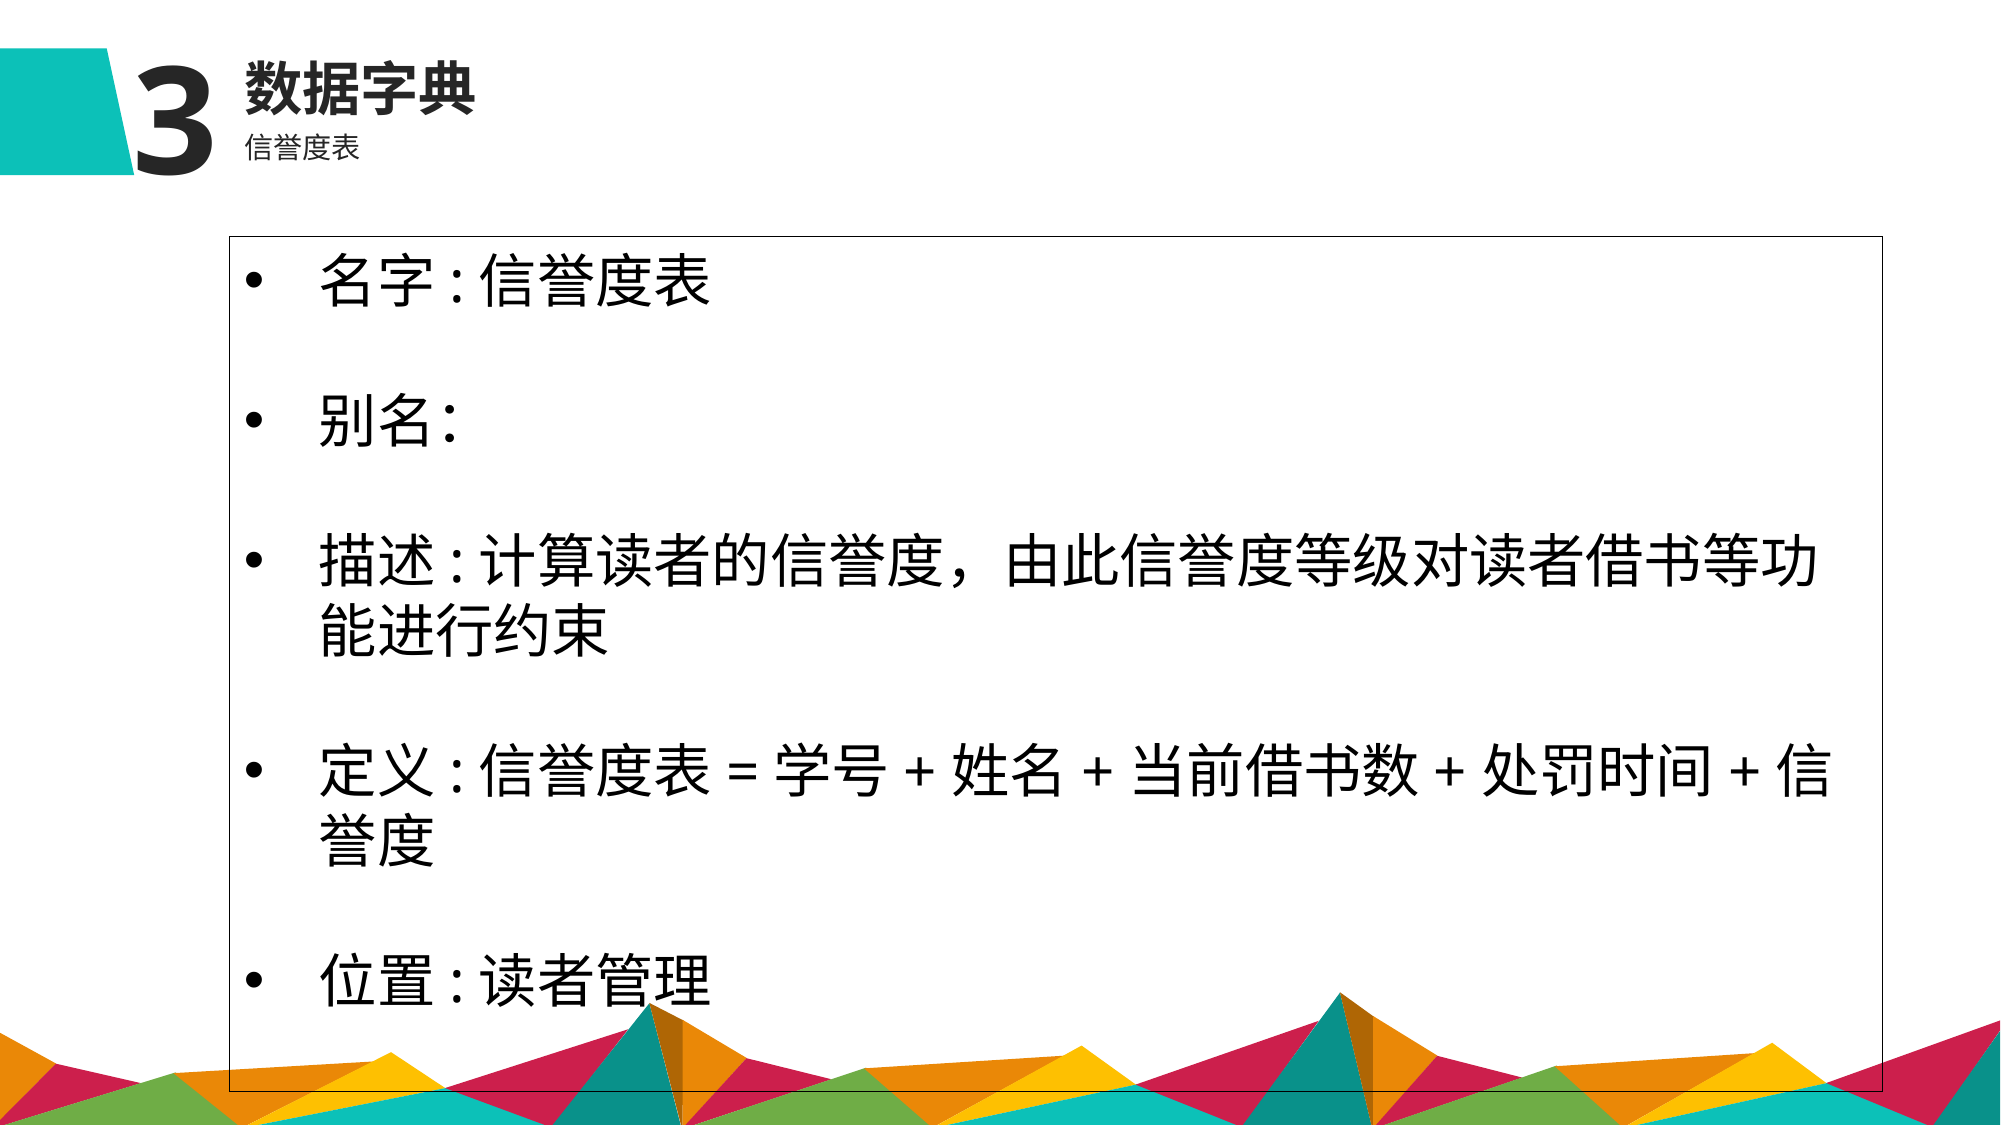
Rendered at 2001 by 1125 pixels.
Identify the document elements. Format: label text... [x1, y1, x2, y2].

text_box 名字:信誉度表 别名： 描述:计算读者的信誉度，由此信誉度等级对读者借书等功能进行约束 定义:信誉度表=学号+姓名+当前借书数+处罚时间+信誉度 位置:读者管理 [229, 236, 1883, 1092]
list 信誉度表 [229, 125, 748, 184]
list 3 [118, 37, 230, 186]
list 数据字典 [229, 53, 748, 125]
